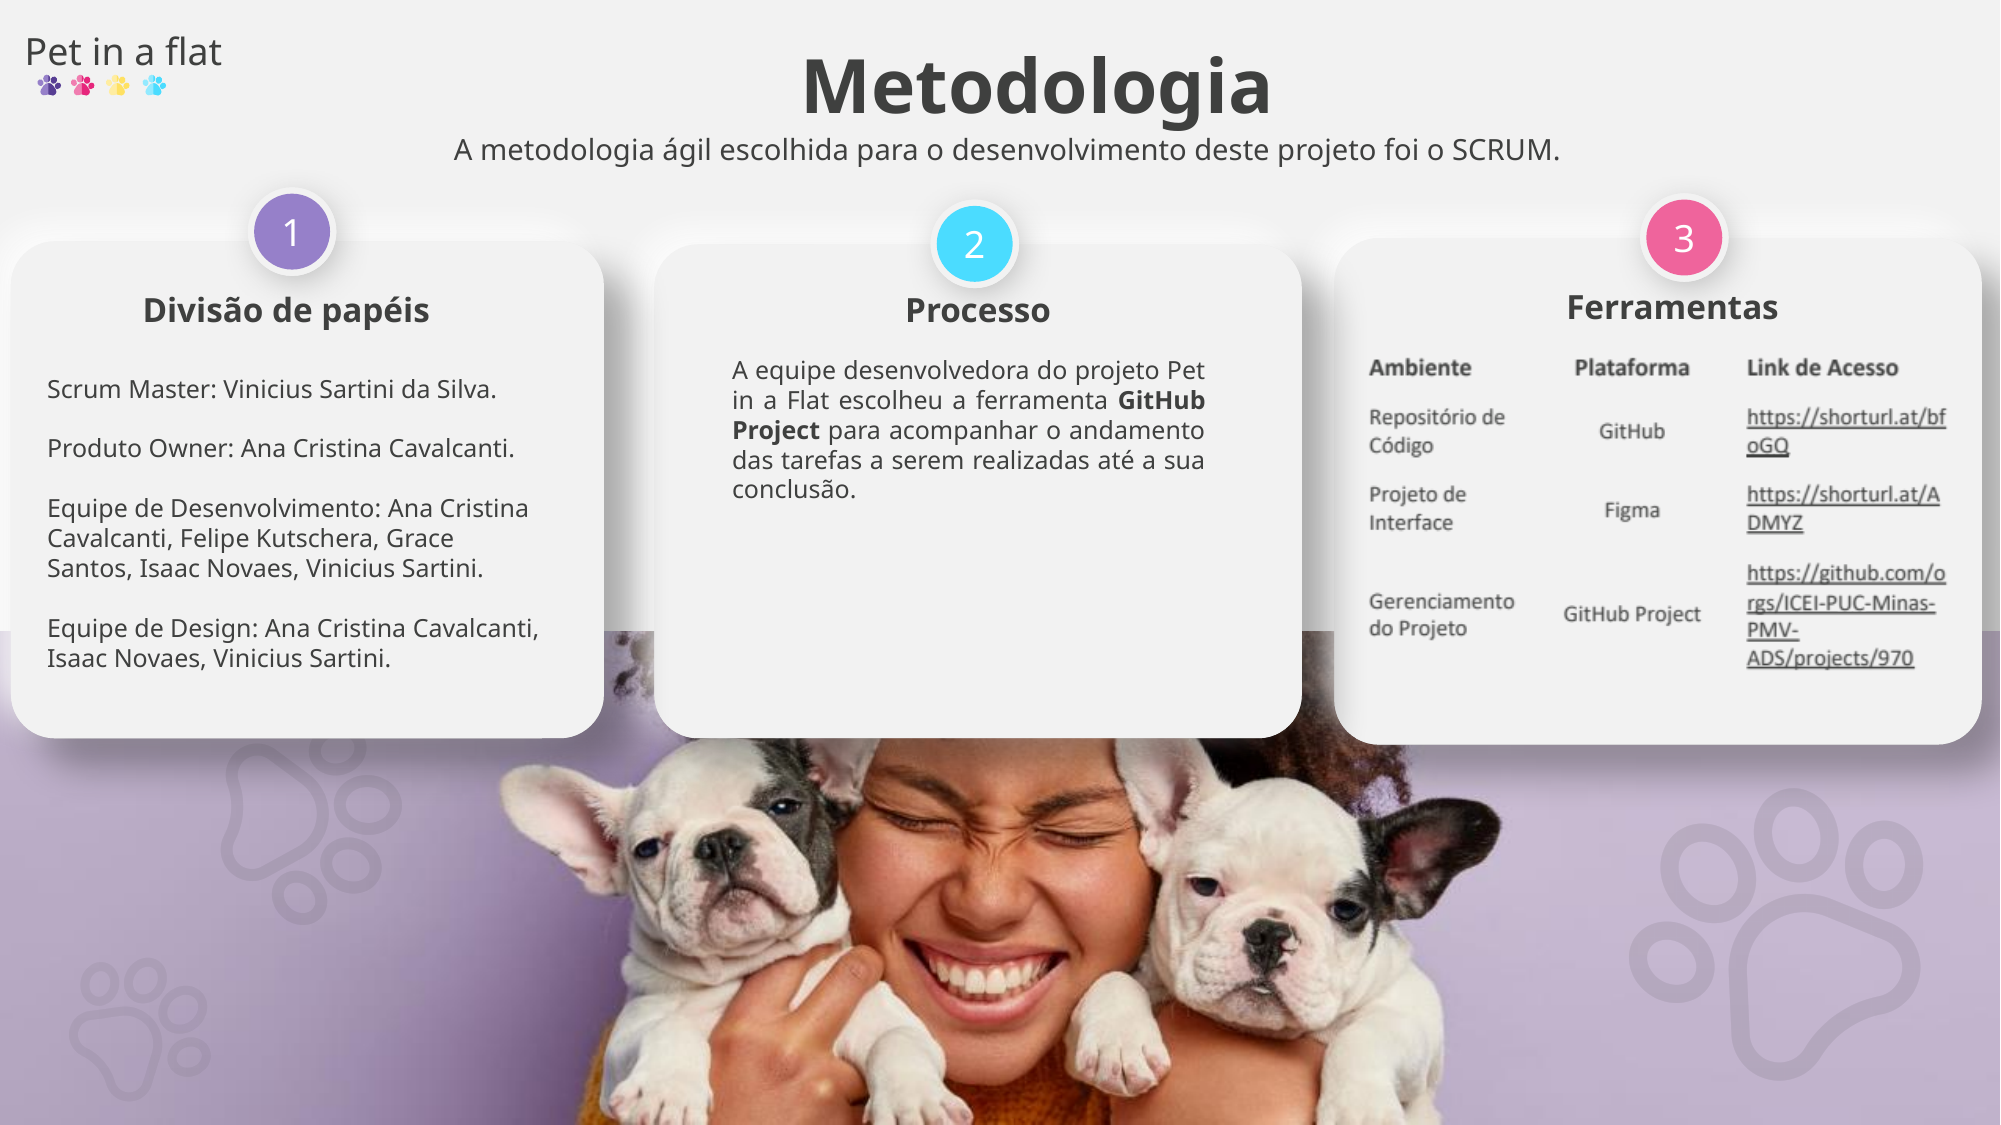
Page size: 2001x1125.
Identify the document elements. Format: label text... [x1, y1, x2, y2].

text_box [105, 74, 130, 96]
picture [1349, 341, 1967, 684]
picture [0, 631, 2000, 1125]
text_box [1639, 193, 1729, 282]
text_box A metodologia ágil escolhida para o desenvolvimento deste projeto foi o SCRUM. [439, 124, 1667, 174]
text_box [930, 199, 1020, 289]
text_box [247, 187, 337, 276]
text_box Pet in a flat [9, 20, 238, 81]
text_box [654, 244, 1302, 739]
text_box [37, 74, 62, 96]
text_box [142, 74, 167, 96]
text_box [10, 241, 604, 739]
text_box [1334, 238, 1982, 745]
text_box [70, 74, 95, 96]
text_box Metodologia [531, 41, 1544, 124]
